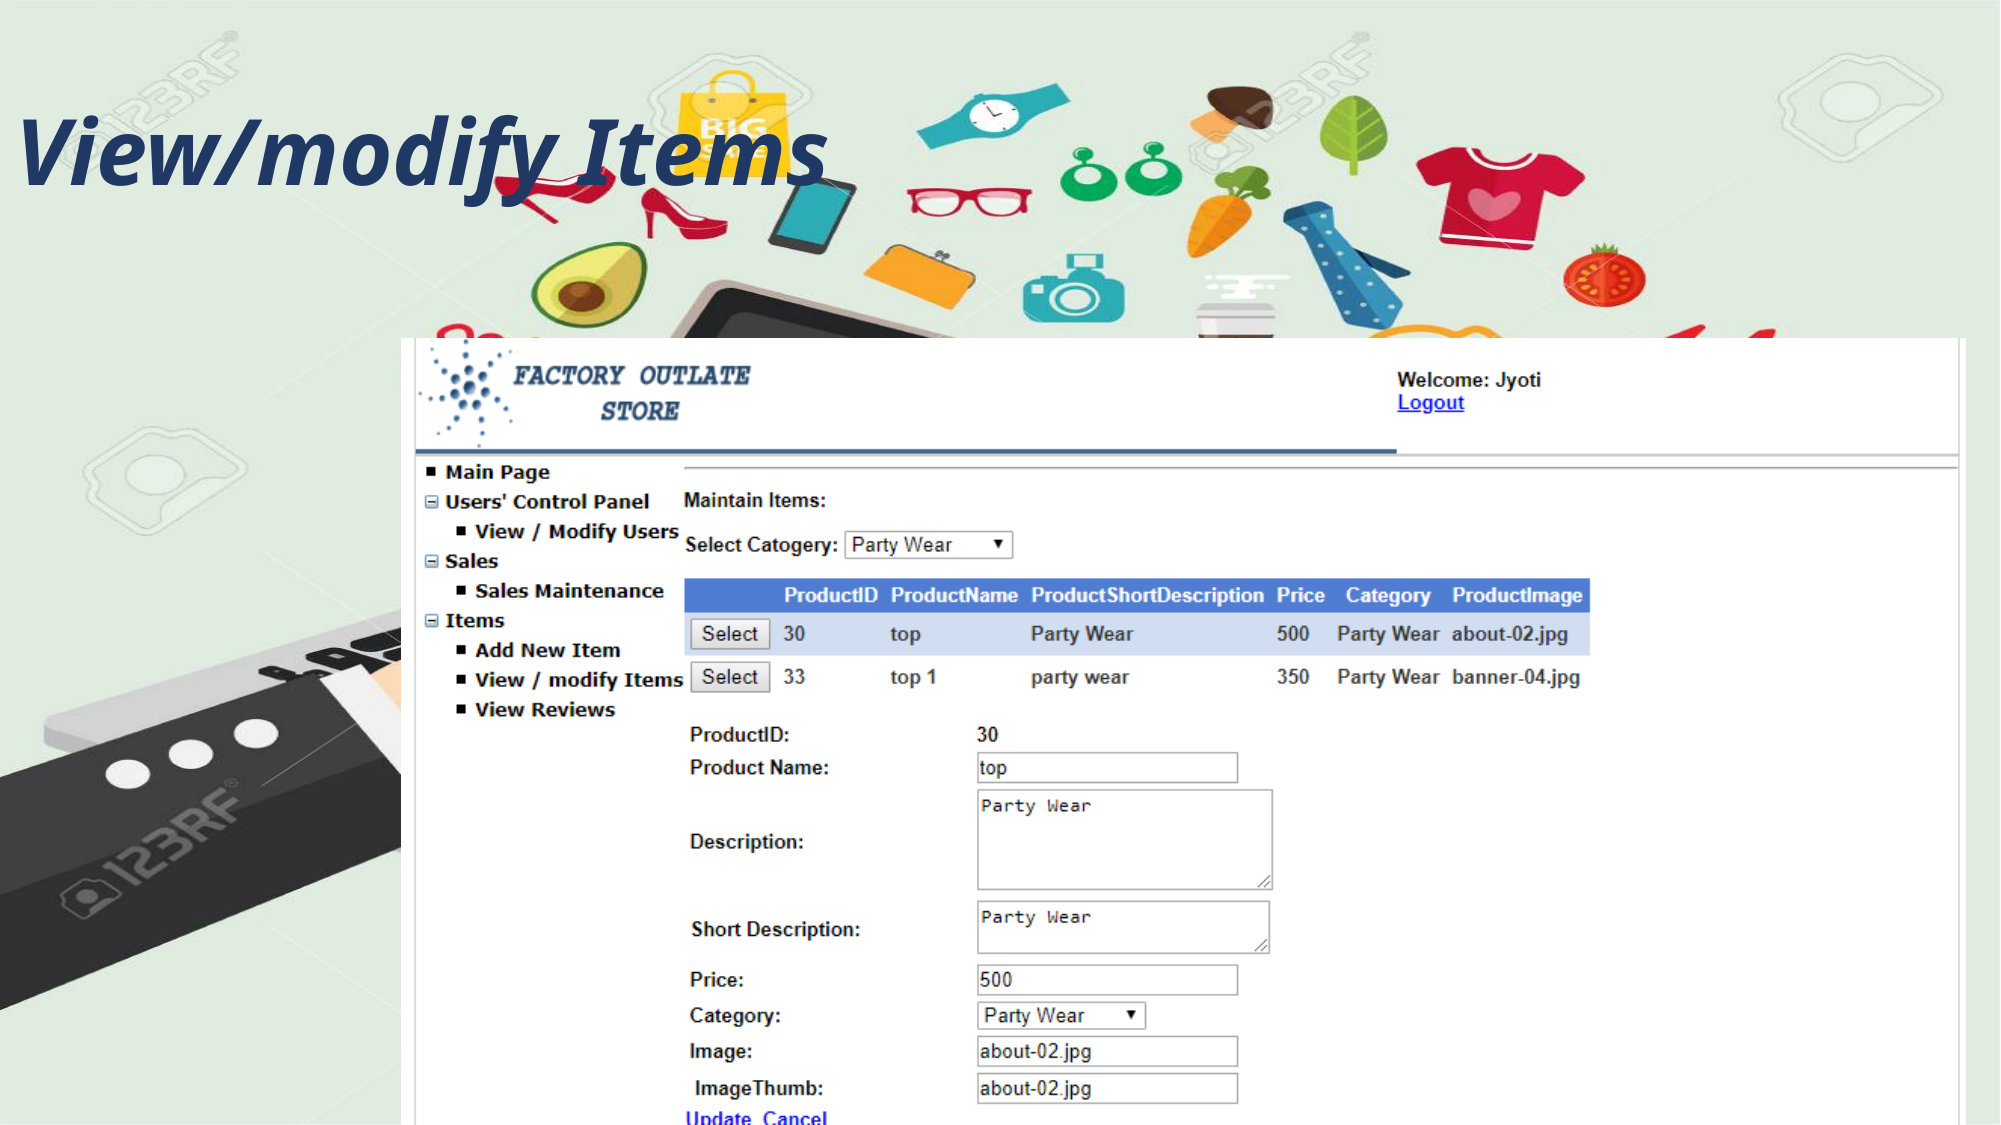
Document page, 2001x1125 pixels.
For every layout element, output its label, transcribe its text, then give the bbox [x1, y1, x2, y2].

title View/modify Items [0, 64, 1725, 247]
picture [0, 0, 2001, 1125]
